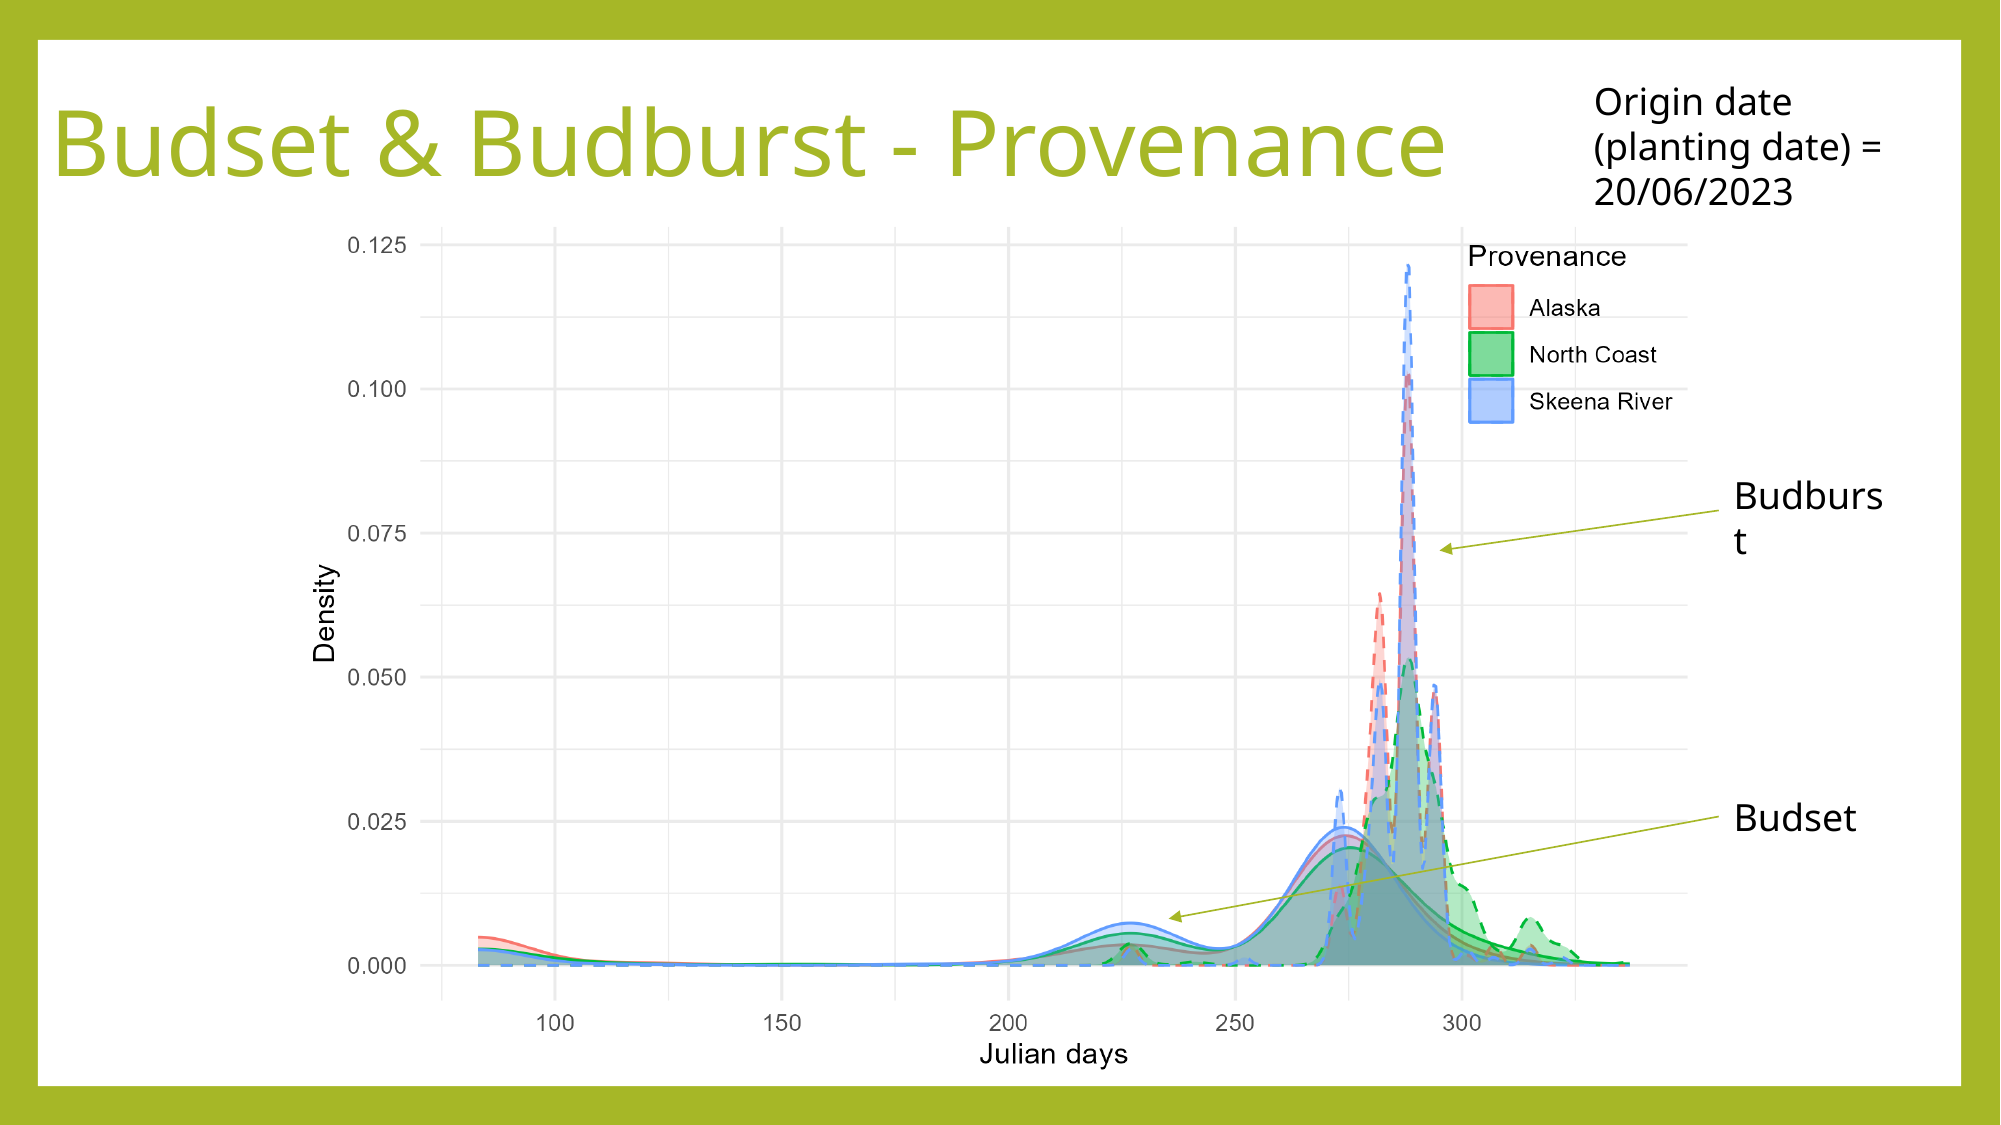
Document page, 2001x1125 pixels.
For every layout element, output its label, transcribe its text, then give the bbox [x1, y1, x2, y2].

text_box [1168, 816, 1720, 919]
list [298, 212, 1702, 1084]
title Budset & Budburst - Provenance [35, 35, 1656, 258]
text_box Origin date (planting date) = 20/06/2023 [1579, 70, 1948, 221]
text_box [1439, 510, 1720, 551]
text_box Budset [1718, 786, 1905, 847]
text_box Budburst [1718, 464, 1905, 570]
